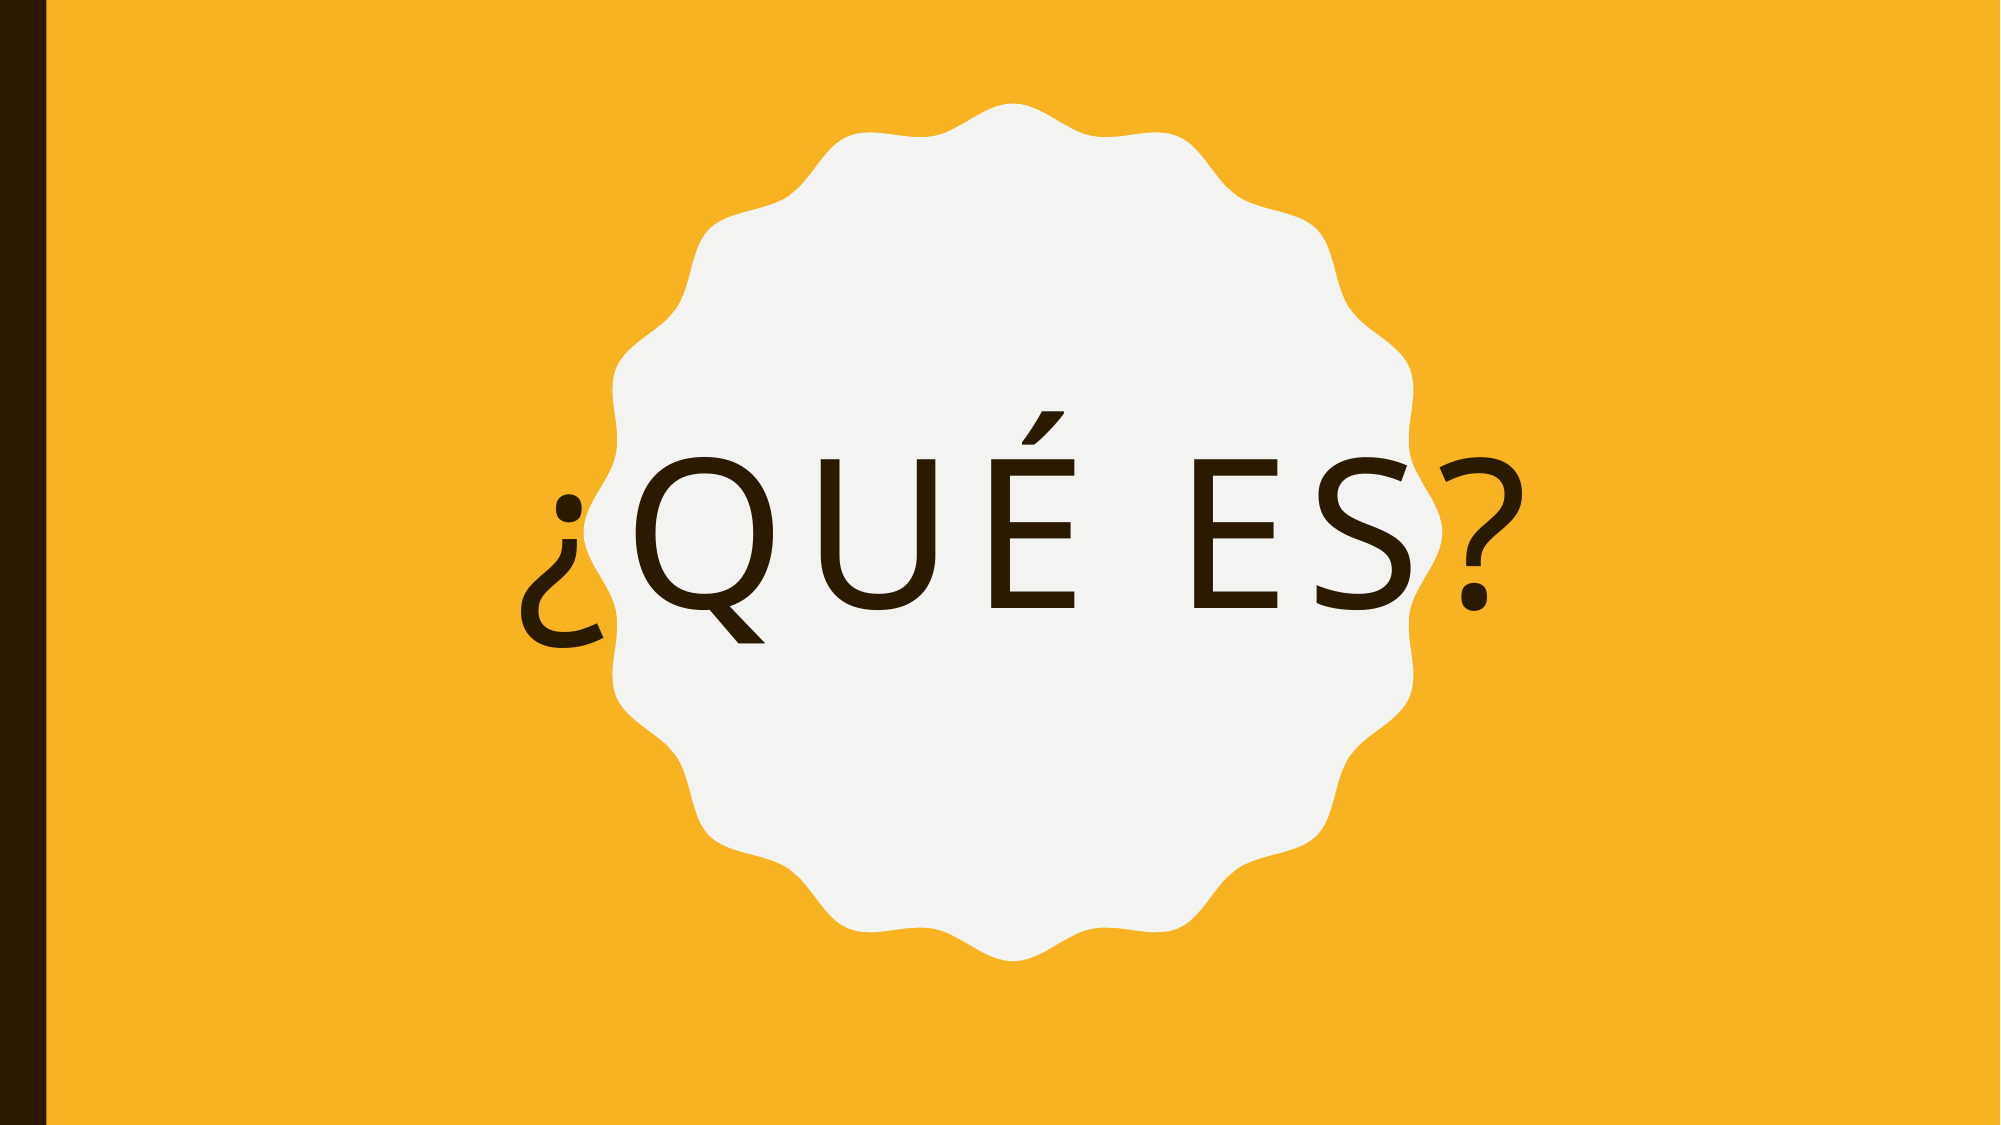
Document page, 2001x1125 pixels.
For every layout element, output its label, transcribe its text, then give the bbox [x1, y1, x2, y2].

title ¿qué es? [176, 180, 1870, 902]
